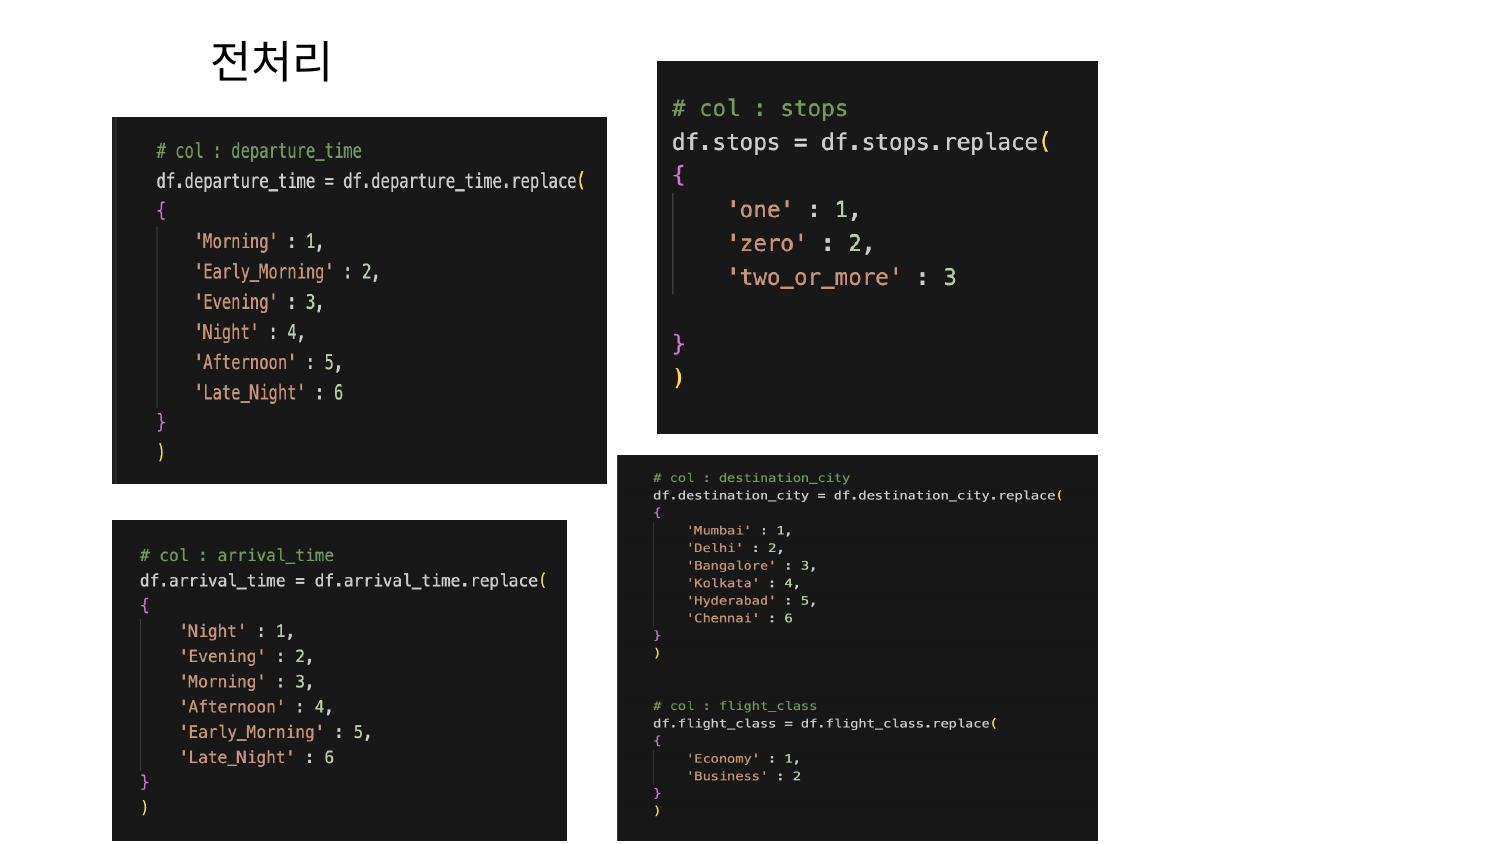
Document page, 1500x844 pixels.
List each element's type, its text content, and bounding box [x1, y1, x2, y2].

picture [112, 116, 607, 484]
picture [656, 61, 1098, 435]
picture [112, 520, 568, 842]
title 전처리 [195, 18, 566, 103]
picture [617, 455, 1098, 841]
